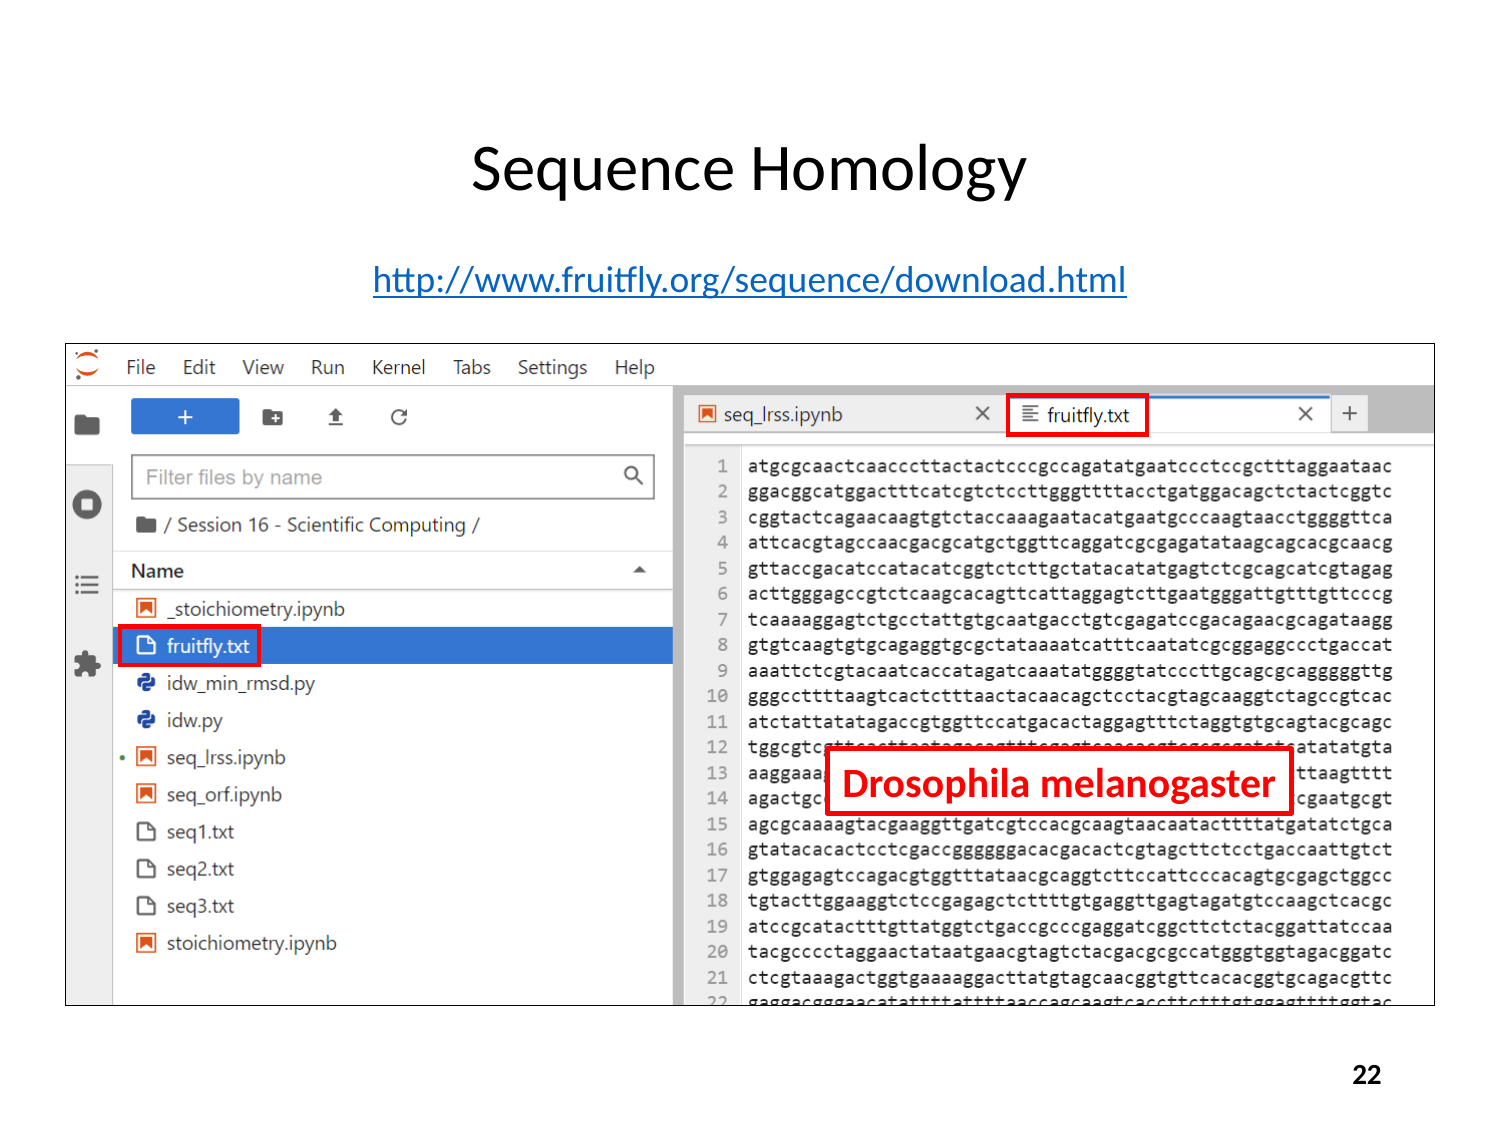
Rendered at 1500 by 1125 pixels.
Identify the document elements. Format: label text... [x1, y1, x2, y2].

title Sequence Homology [103, 59, 1397, 278]
slide_number 22 [1059, 1042, 1397, 1103]
text_box http://www.fruitfly.org/sequence/download.html [207, 248, 1292, 308]
picture [65, 343, 1435, 1006]
